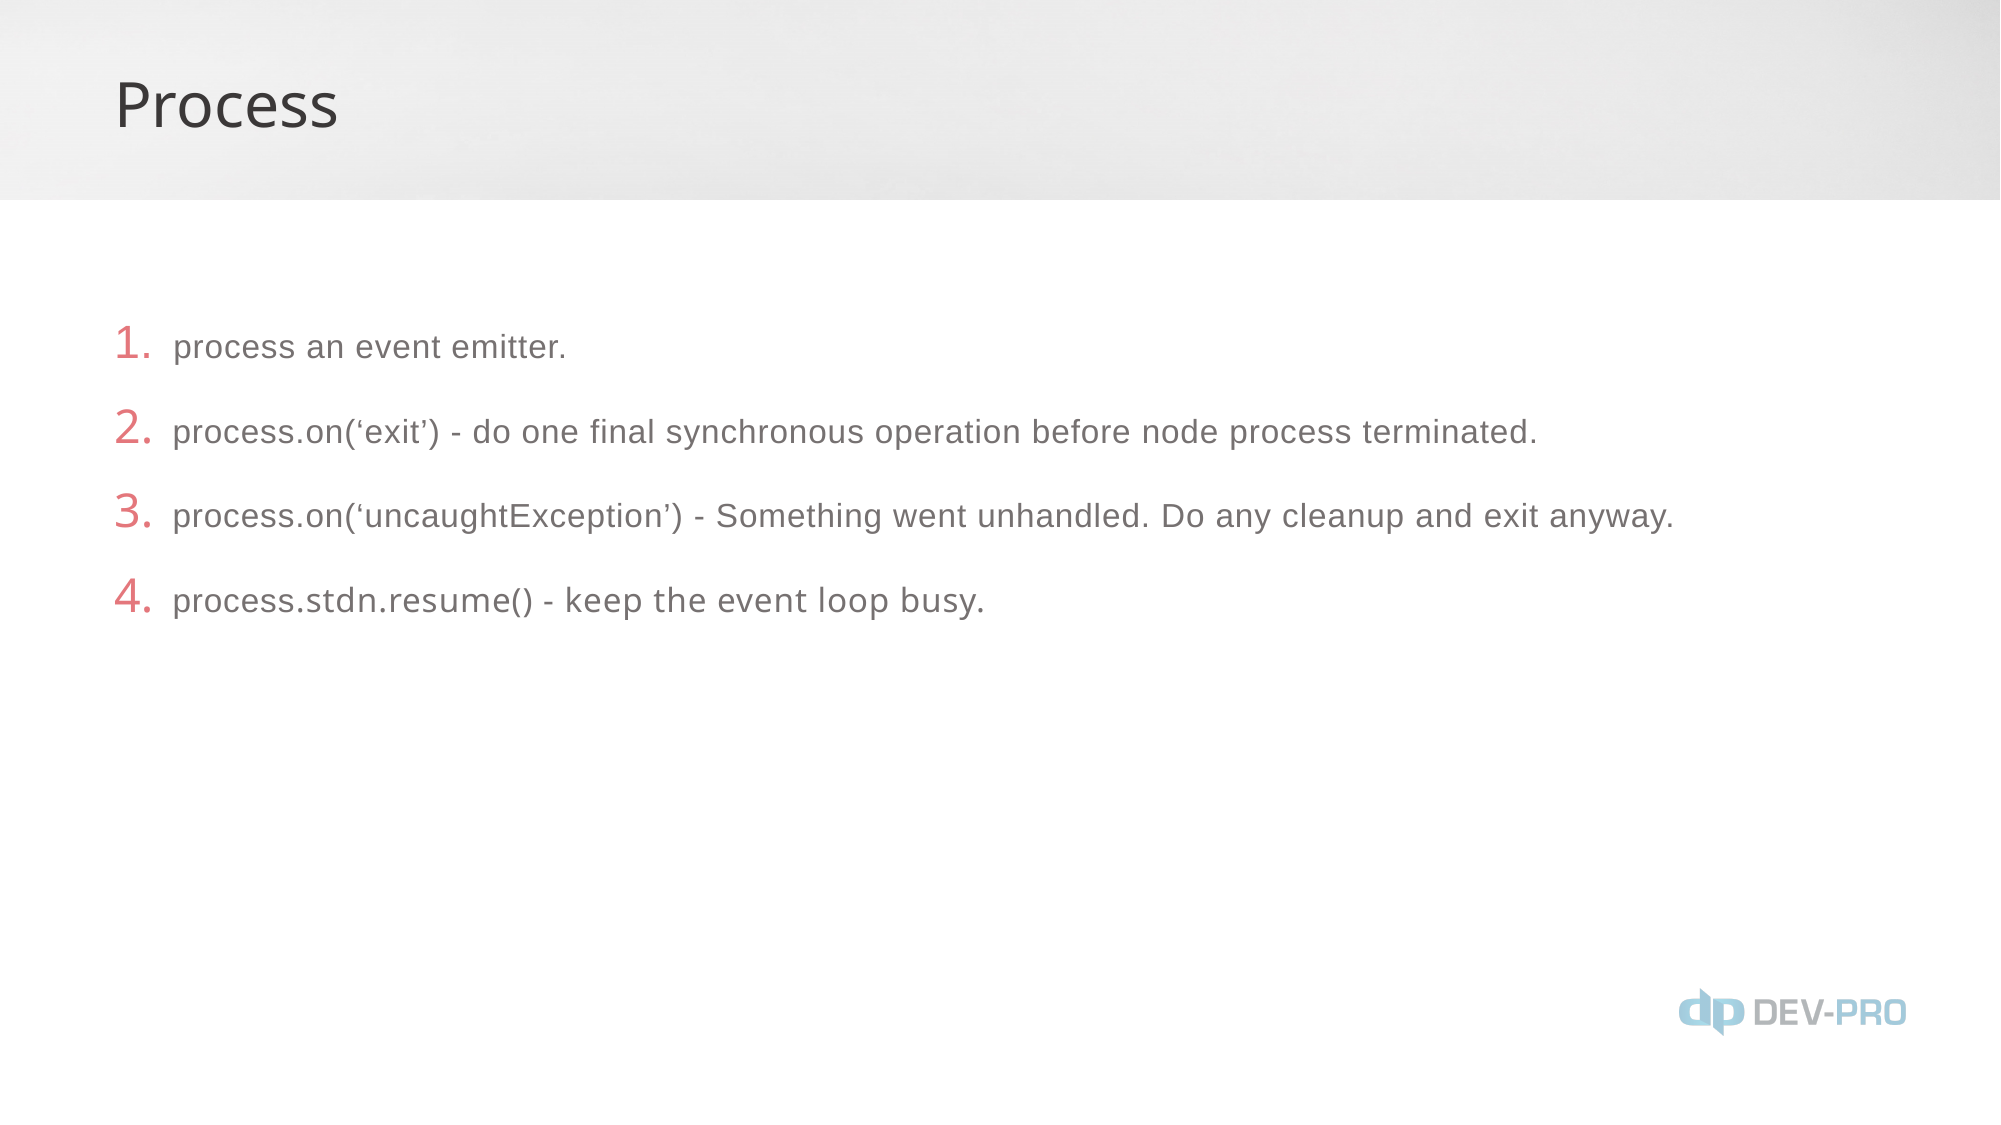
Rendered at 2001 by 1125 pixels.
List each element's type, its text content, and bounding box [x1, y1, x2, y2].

picture [0, 0, 2000, 200]
picture [1679, 988, 1906, 1036]
text_box process an event emitter. process.on(‘exit’) - do one final synchronous operation before node process terminated. process.on(‘uncaughtException’) - Something went unhandled. Do any cleanup and exit anyway. process.stdn.resume() - keep the event loop busy. [106, 293, 1880, 627]
